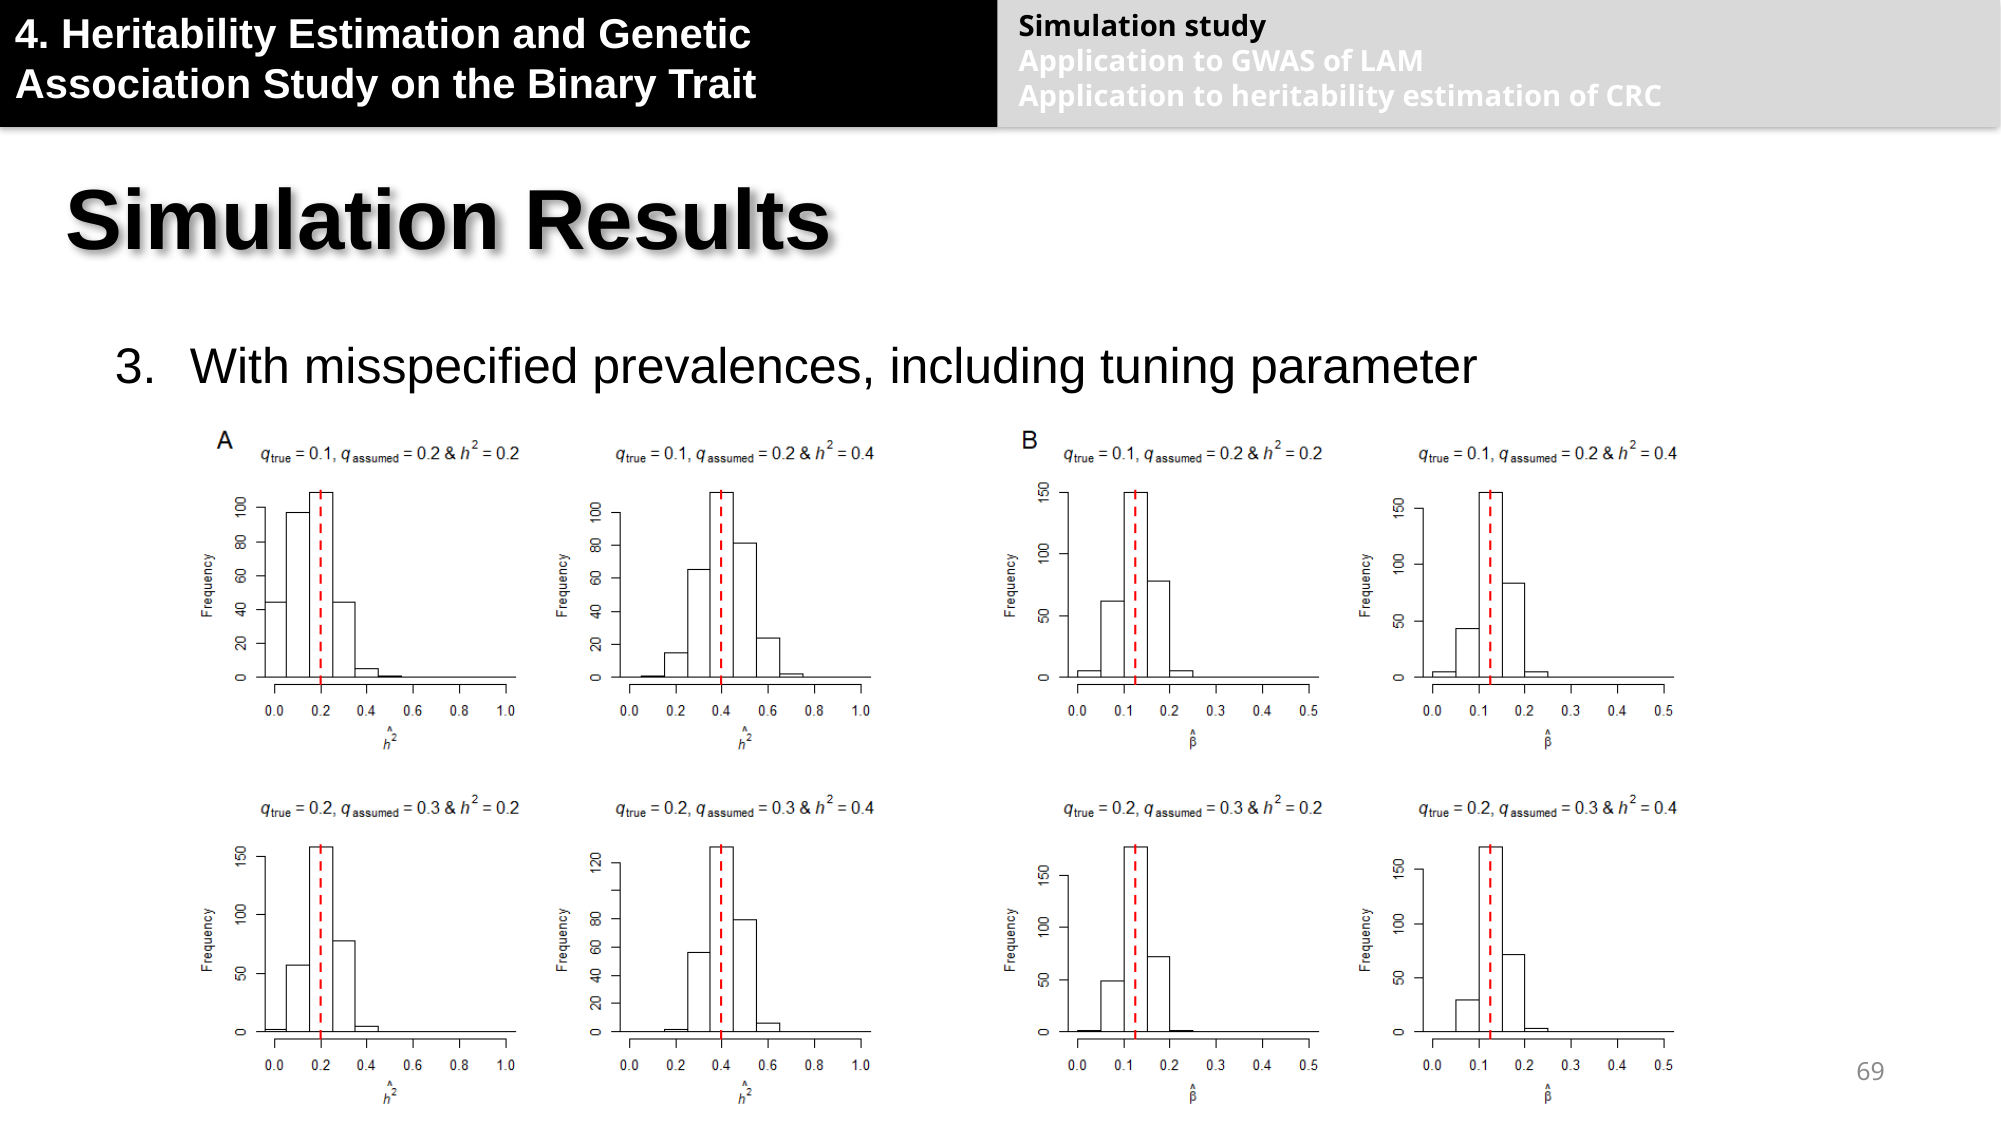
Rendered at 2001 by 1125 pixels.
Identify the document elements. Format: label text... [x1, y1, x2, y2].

list With misspecified prevalences, including tuning parameter [99, 326, 1900, 1053]
picture [999, 416, 1709, 1125]
slide_number 69 [1713, 1042, 1900, 1103]
title Simulation Results [50, 155, 1851, 274]
text_box Simulation study Application to GWAS of LAM Application to heritability estimation of CRC [1003, 0, 2000, 120]
text_box 4. Heritability Estimation and Genetic Association Study on the Binary Trait [0, 0, 894, 115]
picture [196, 416, 906, 1125]
